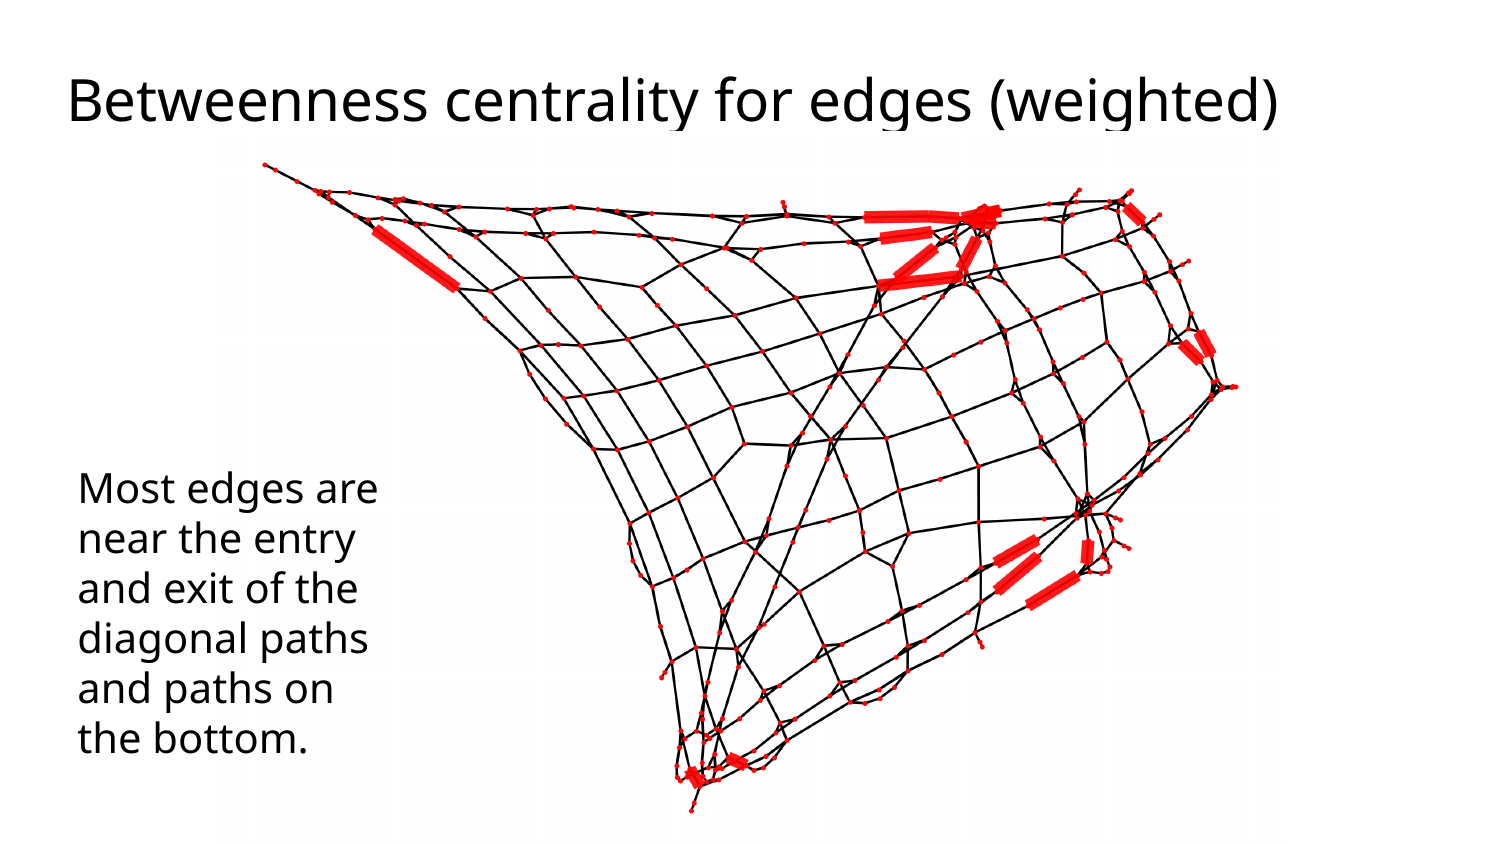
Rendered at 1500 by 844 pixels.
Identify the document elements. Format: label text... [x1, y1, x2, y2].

text_box Most edges are near the entry and exit of the diagonal paths and paths on the bottom. [62, 446, 210, 790]
picture [215, 131, 1285, 844]
title Betweenness centrality for edges (weighted) [51, 48, 1449, 142]
